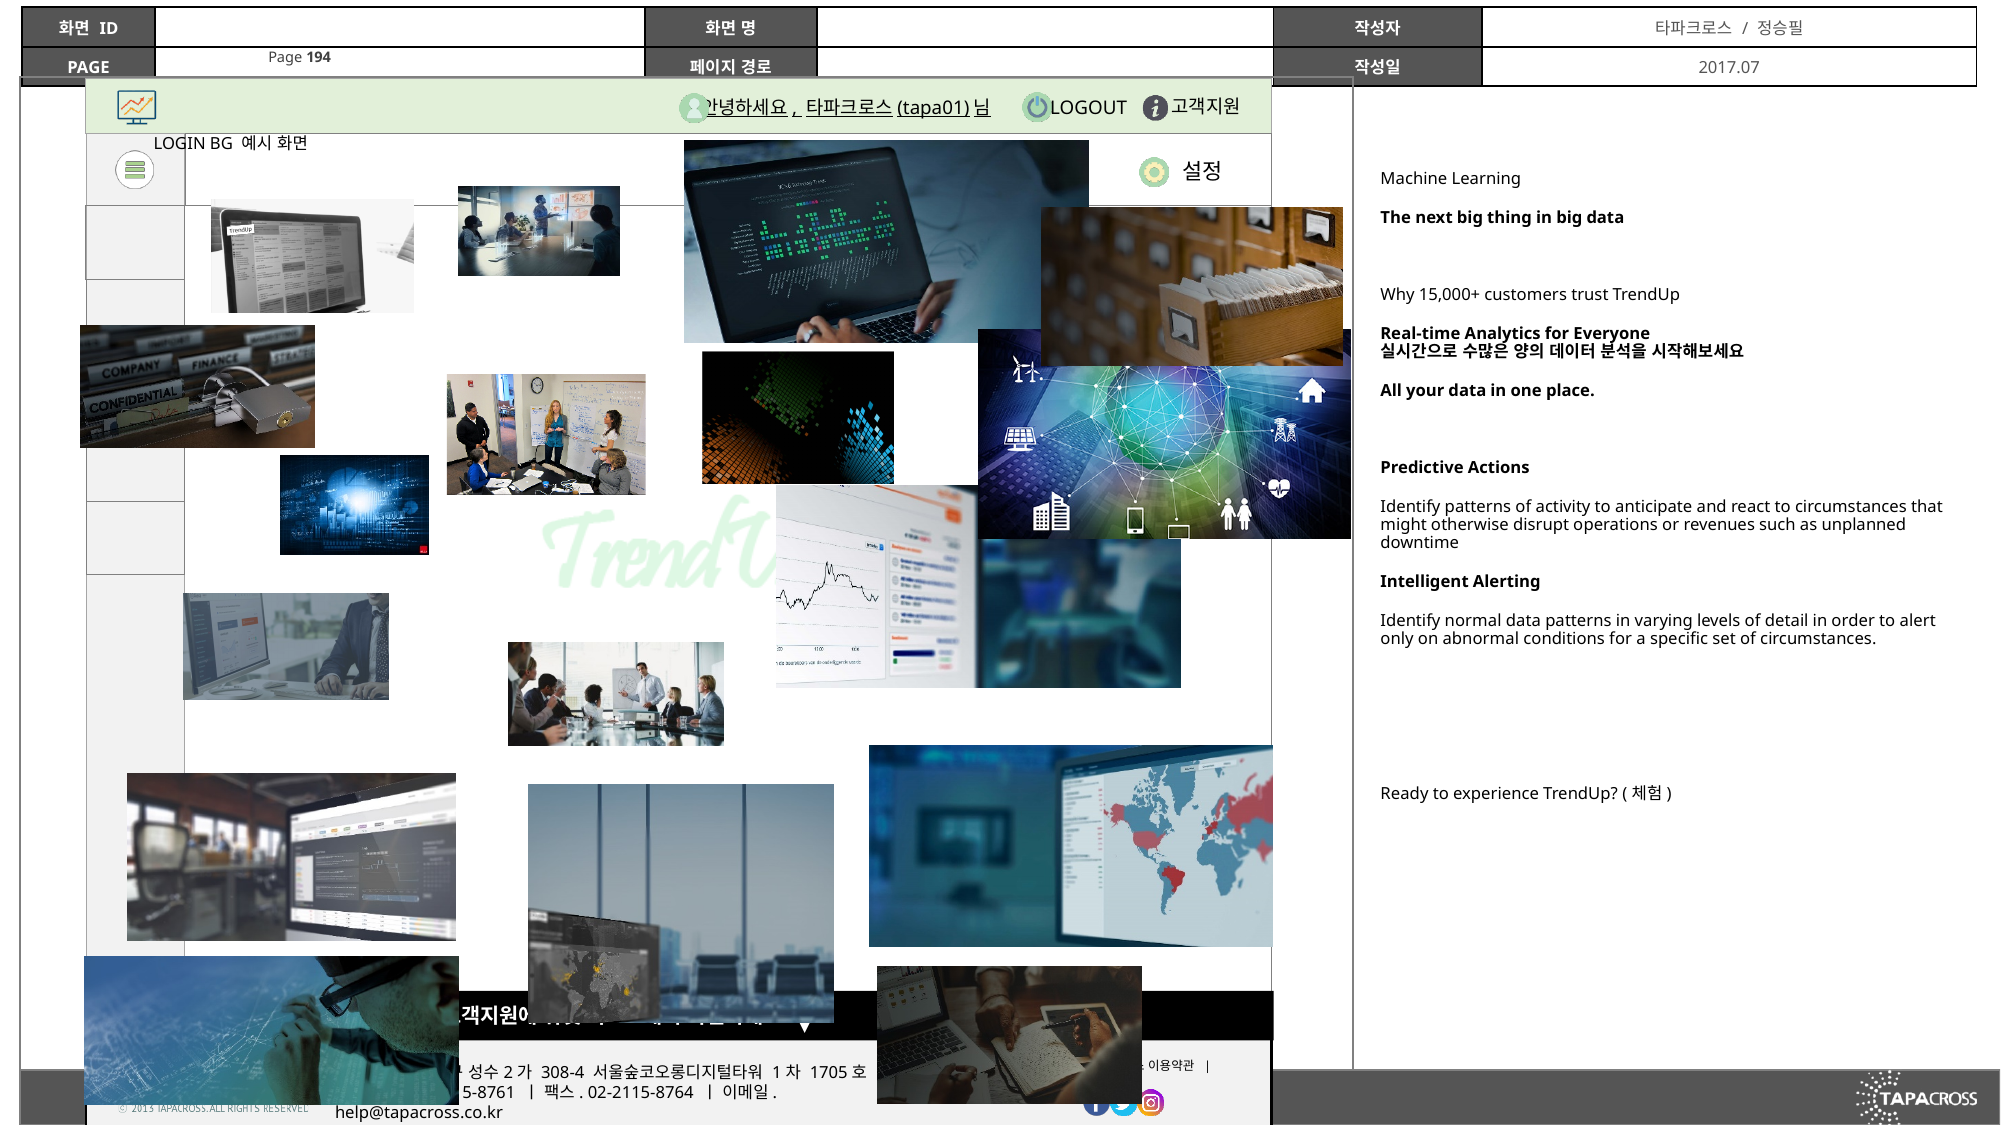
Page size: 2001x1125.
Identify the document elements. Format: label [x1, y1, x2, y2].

picture [679, 93, 709, 123]
picture [111, 82, 164, 129]
picture [458, 186, 620, 276]
picture [528, 784, 834, 1023]
picture [1022, 92, 1052, 122]
picture [80, 325, 315, 448]
picture [508, 642, 724, 746]
text_box [138, 125, 323, 161]
picture [684, 140, 1351, 688]
picture [1139, 157, 1169, 187]
picture [280, 455, 429, 555]
picture [446, 374, 646, 495]
picture [1855, 1064, 1977, 1125]
picture [127, 773, 456, 941]
list [1365, 82, 1977, 1053]
picture [84, 956, 459, 1115]
picture [183, 593, 389, 700]
text_box [211, 199, 414, 314]
picture [1139, 92, 1170, 123]
picture [115, 150, 154, 189]
picture [877, 966, 1164, 1116]
picture [868, 745, 1273, 948]
